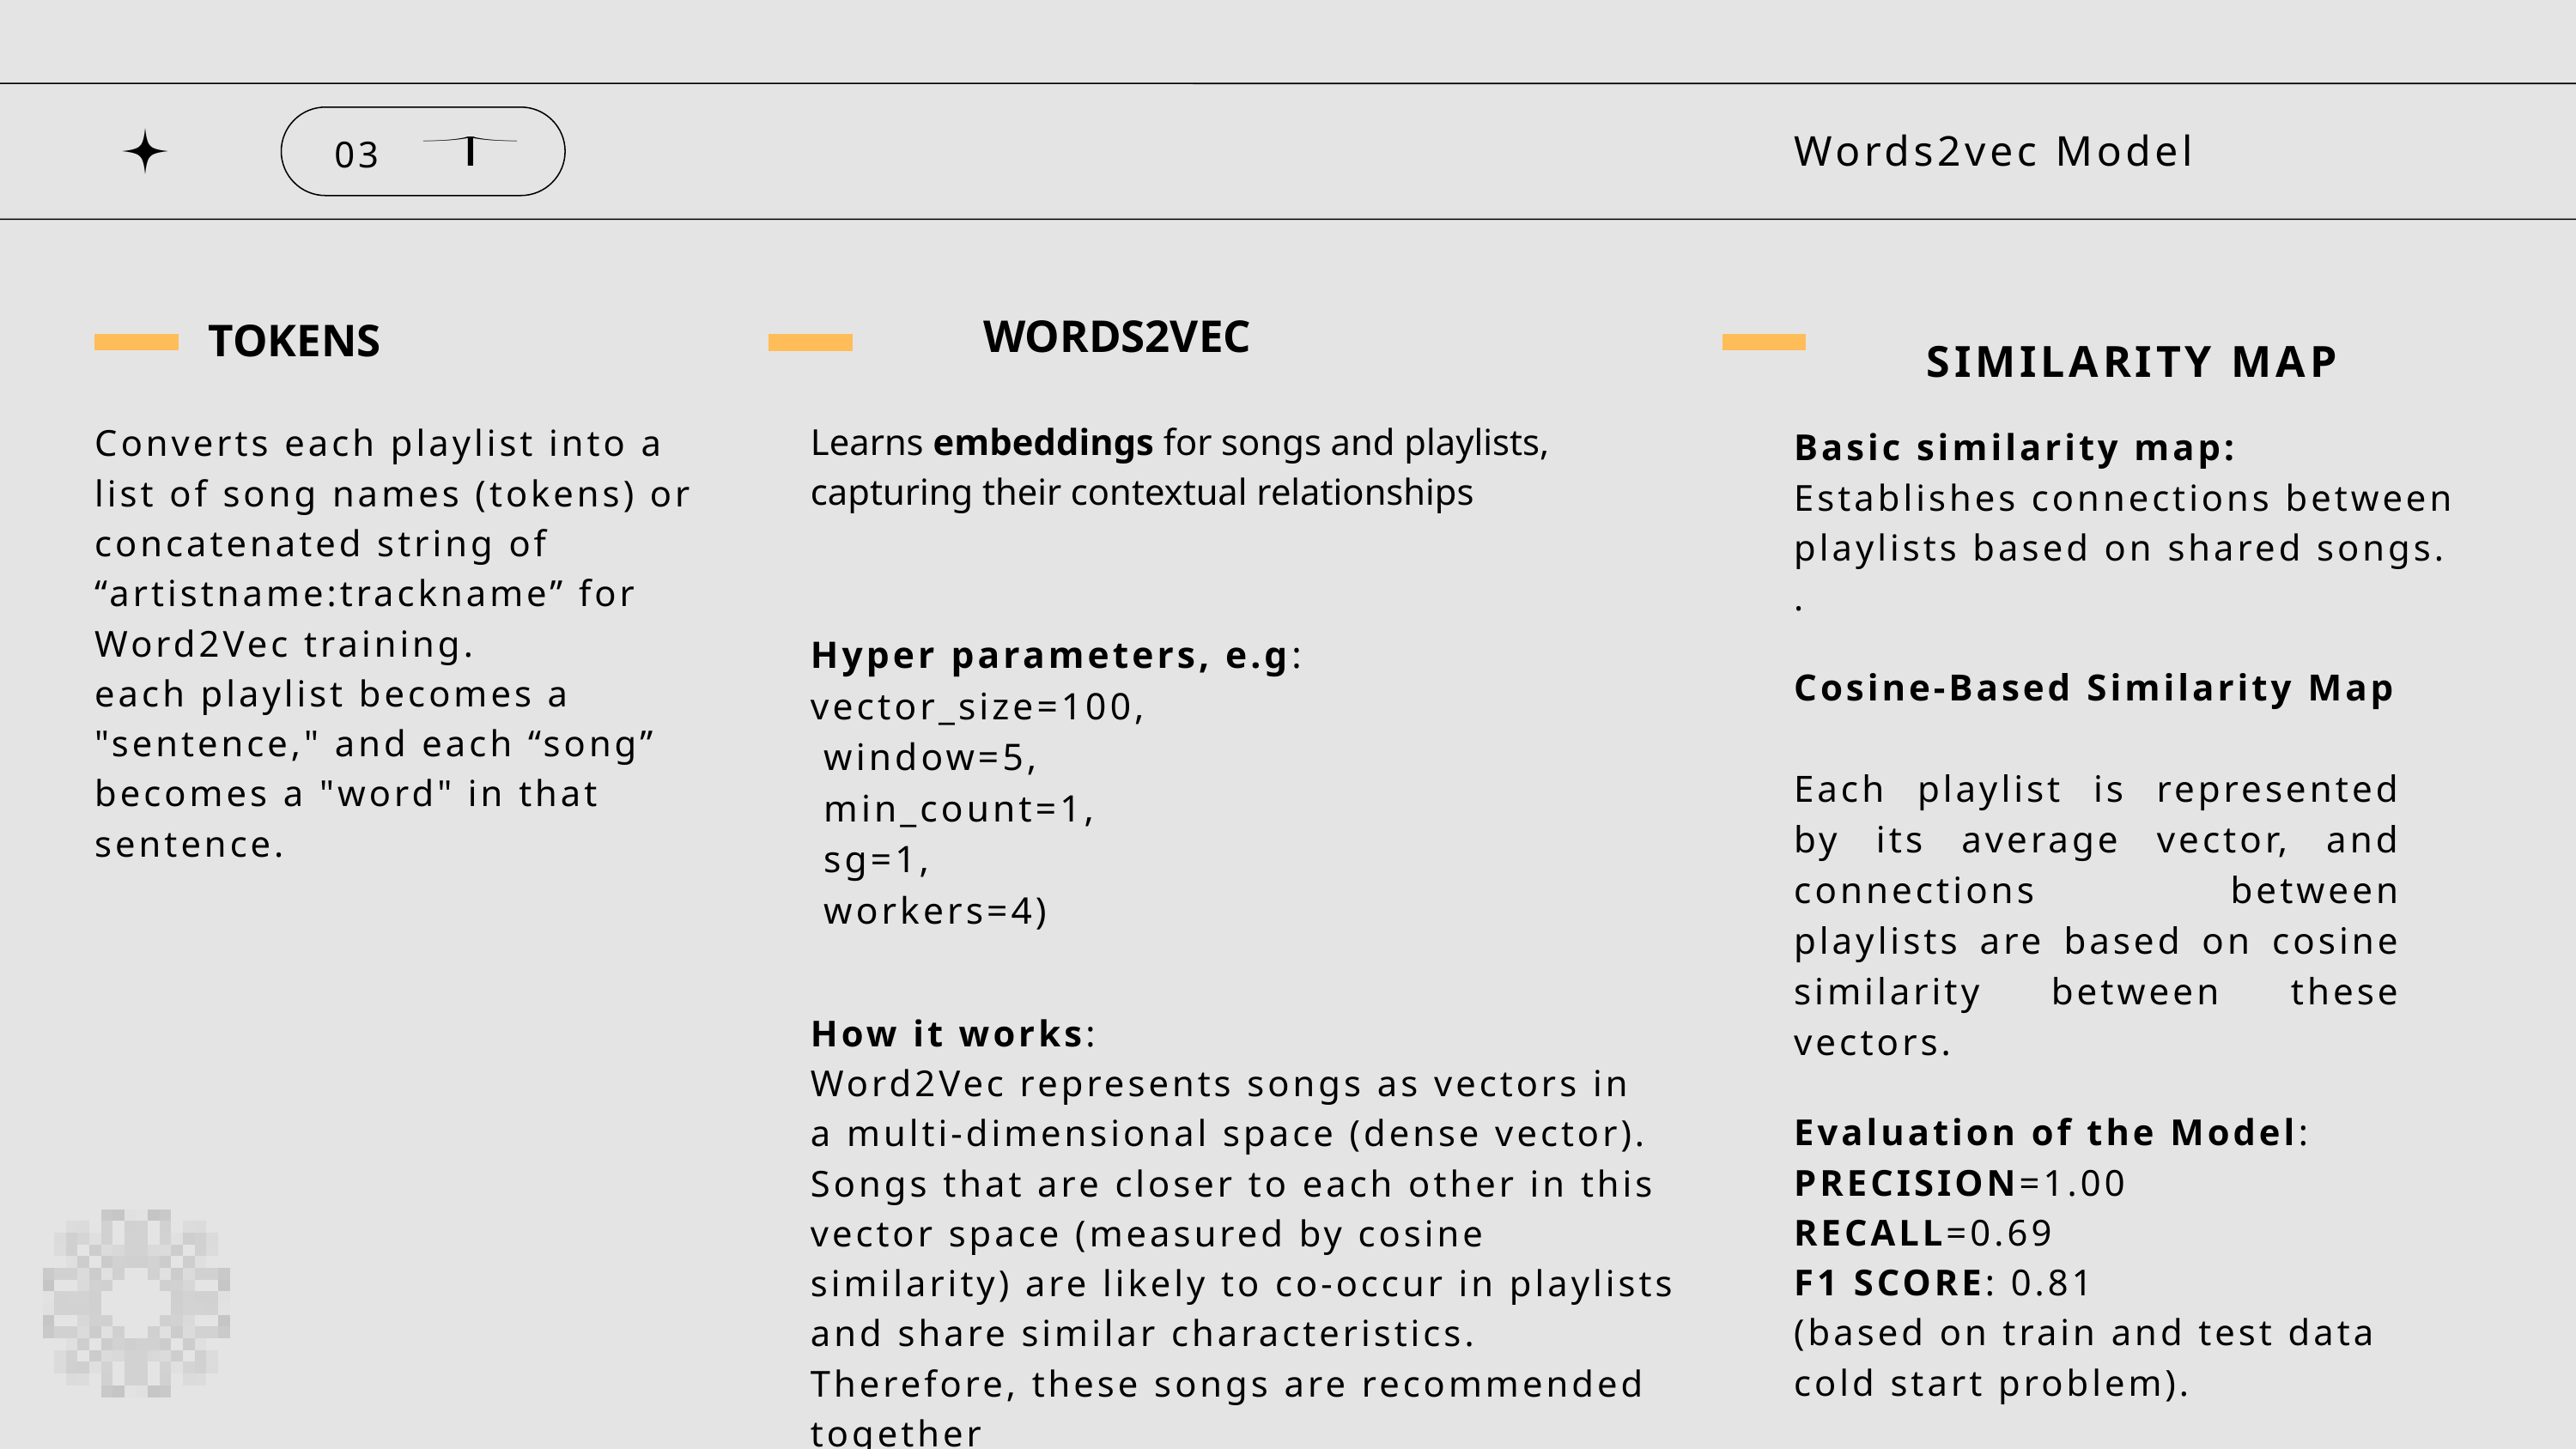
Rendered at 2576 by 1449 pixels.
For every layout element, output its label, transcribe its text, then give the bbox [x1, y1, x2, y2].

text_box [127, 300, 146, 385]
text_box TOKENS [209, 303, 638, 366]
text_box [43, 1210, 230, 1397]
text_box Cosine-Based Similarity Map Each playlist is represented by its average vector, and connections between playlists are based on cosine similarity between these vectors. [1794, 658, 2403, 1102]
text_box How it works: Word2Vec represents songs as vectors in a multi-dimensional space (dense vector). Songs that are closer to each other in this vector space (measured by cosine similarity) are likely to co-occur in playlists and share similar characteristics. Therefore, these songs are recommended together [810, 1003, 1700, 1449]
text_box Converts each playlist into a list of song names (tokens) or concatenated string of “artistname:trackname” for Word2Vec training. each playlist becomes a "sentence," and each “song” becomes a "word" in that sentence. [94, 413, 731, 914]
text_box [281, 106, 566, 196]
text_box Learns embeddings for songs and playlists, capturing their contextual relationships [810, 412, 1565, 563]
text_box Words2vec Model [1794, 117, 2432, 175]
text_box Evaluation of the Model: PRECISION=1.00 RECALL=0.69 F1 SCORE: 0.81 (based on train and test data cold start problem). [1794, 1102, 2403, 1449]
text_box [122, 128, 168, 174]
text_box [1755, 300, 1773, 385]
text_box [801, 300, 820, 385]
text_box SIMILARITY MAP [1862, 325, 2403, 386]
text_box WORDS2VEC [983, 300, 1638, 361]
text_box Basic similarity map: Establishes connections between playlists based on shared songs. . [1794, 417, 2576, 619]
text_box Hyper parameters, e.g: vector_size=100, window=5, min_count=1, sg=1, workers=4) [810, 624, 1319, 931]
